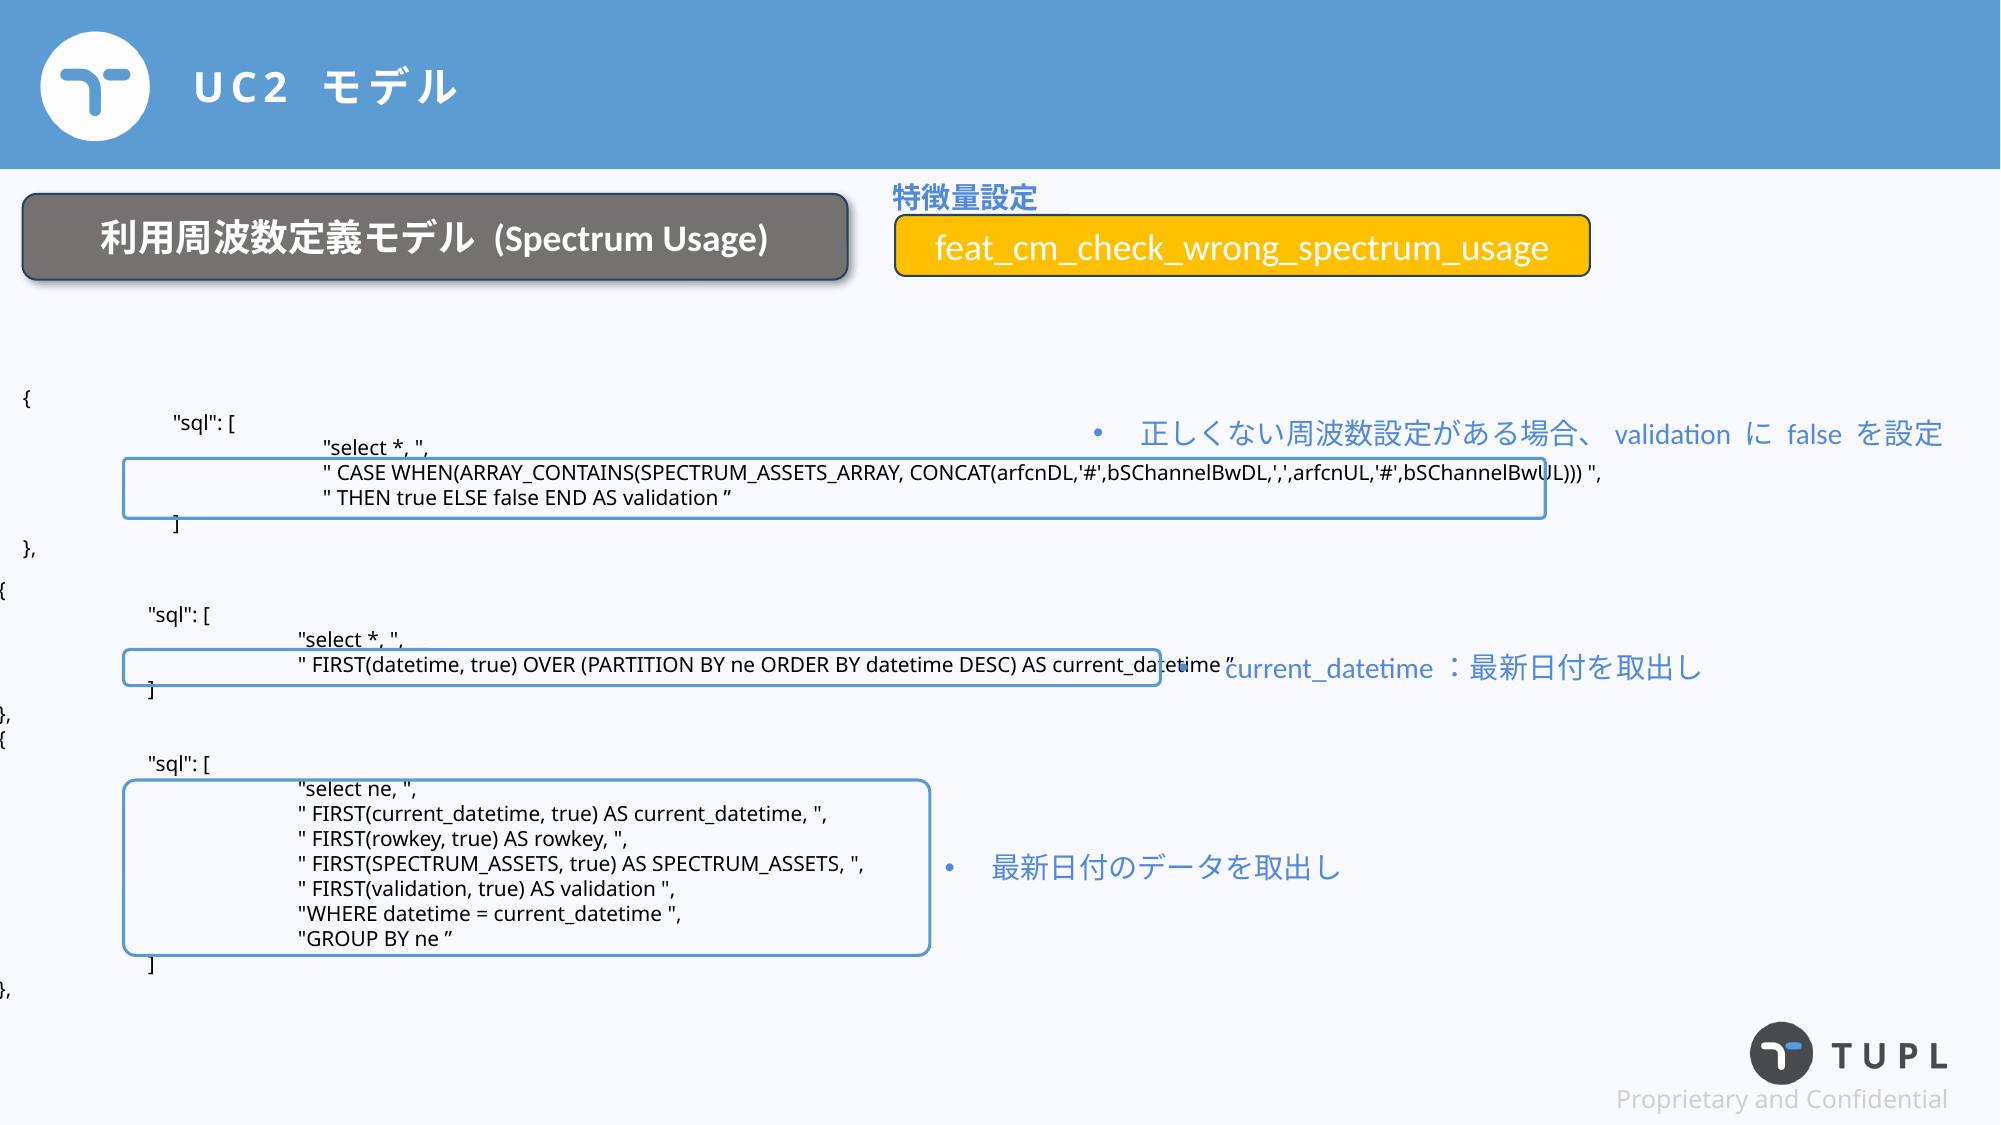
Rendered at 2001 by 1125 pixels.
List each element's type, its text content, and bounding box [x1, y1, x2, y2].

text_box { "sql": [ "select *, ", " FIRST(datetime, true) OVER (PARTITION BY ne ORDER BY datetime DESC) AS current_datetime ” ] }, { "sql": [ "select ne, ", " FIRST(current_datetime, true) AS current_datetime, ", " FIRST(rowkey, true) AS rowkey, ", " FIRST(SPECTRUM_ASSETS, true) AS SPECTRUM_ASSETS, ", " FIRST(validation, true) AS validation ", "WHERE datetime = current_datetime ", "GROUP BY ne ” ] }, [0, 568, 1249, 1009]
text_box 特徴量設定 [878, 172, 1086, 223]
text_box current_datetime：最新日付を取出し [1163, 642, 1973, 692]
text_box [122, 457, 1547, 520]
picture [13, 11, 177, 161]
text_box feat_cm_check_wrong_spectrum_usage [894, 213, 1591, 277]
title UC2 モデル [177, 27, 1949, 150]
text_box { "sql": [ "select *, ", " CASE WHEN(ARRAY_CONTAINS(SPECTRUM_ASSETS_ARRAY, CONCAT(arfcnDL,'#',bSChannelBwDL,',',arfcnUL,'#',bSChannelBwUL))) ", " THEN true ELSE false END AS validation ” ] }, [8, 377, 1617, 568]
text_box [122, 648, 1162, 687]
text_box [122, 778, 931, 957]
text_box 利用周波数定義モデル (Spectrum Usage) [21, 192, 849, 281]
picture [1714, 953, 1982, 1125]
text_box 最新日付のデータを取出し [929, 842, 1980, 893]
text_box 正しくない周波数設定がある場合、validation に false を設定 [1078, 407, 2000, 458]
